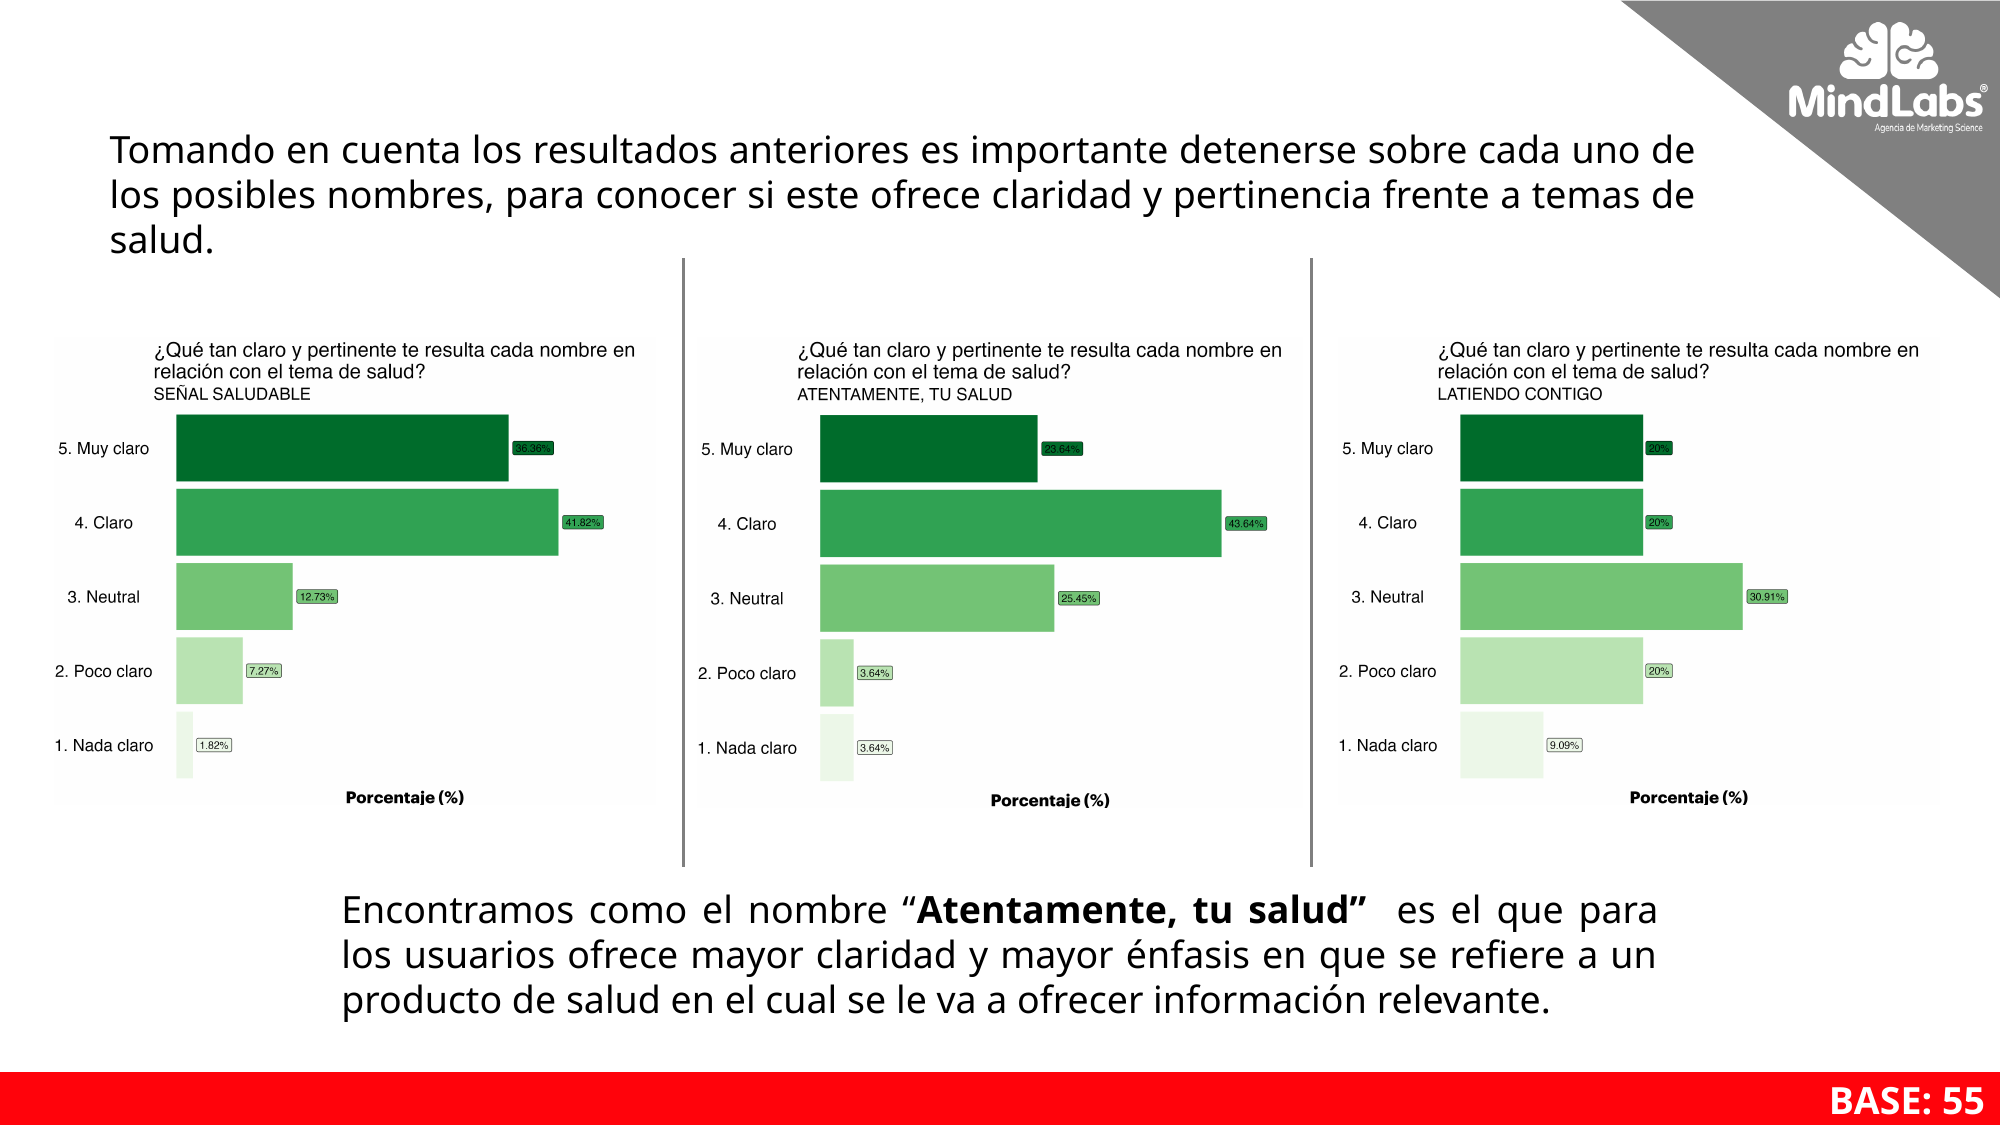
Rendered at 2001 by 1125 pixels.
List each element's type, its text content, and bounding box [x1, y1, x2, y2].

picture [1788, 22, 1988, 134]
picture [697, 337, 1303, 809]
text_box Encontramos como el nombre “Atentamente, tu salud” es el que para los usuarios ofrece mayor claridad y mayor énfasis en que se refiere a un producto de salud en el cual se le va a ofrecer información relevante. [326, 879, 1674, 1029]
text_box [1620, 0, 2000, 299]
picture [54, 337, 657, 806]
text_box Tomando en cuenta los resultados anteriores es importante detenerse sobre cada uno de los posibles nombres, para conocer si este ofrece claridad y pertinencia frente a temas de salud. [94, 119, 1713, 269]
text_box BASE: 55 [0, 1072, 2000, 1125]
picture [1338, 337, 1941, 806]
